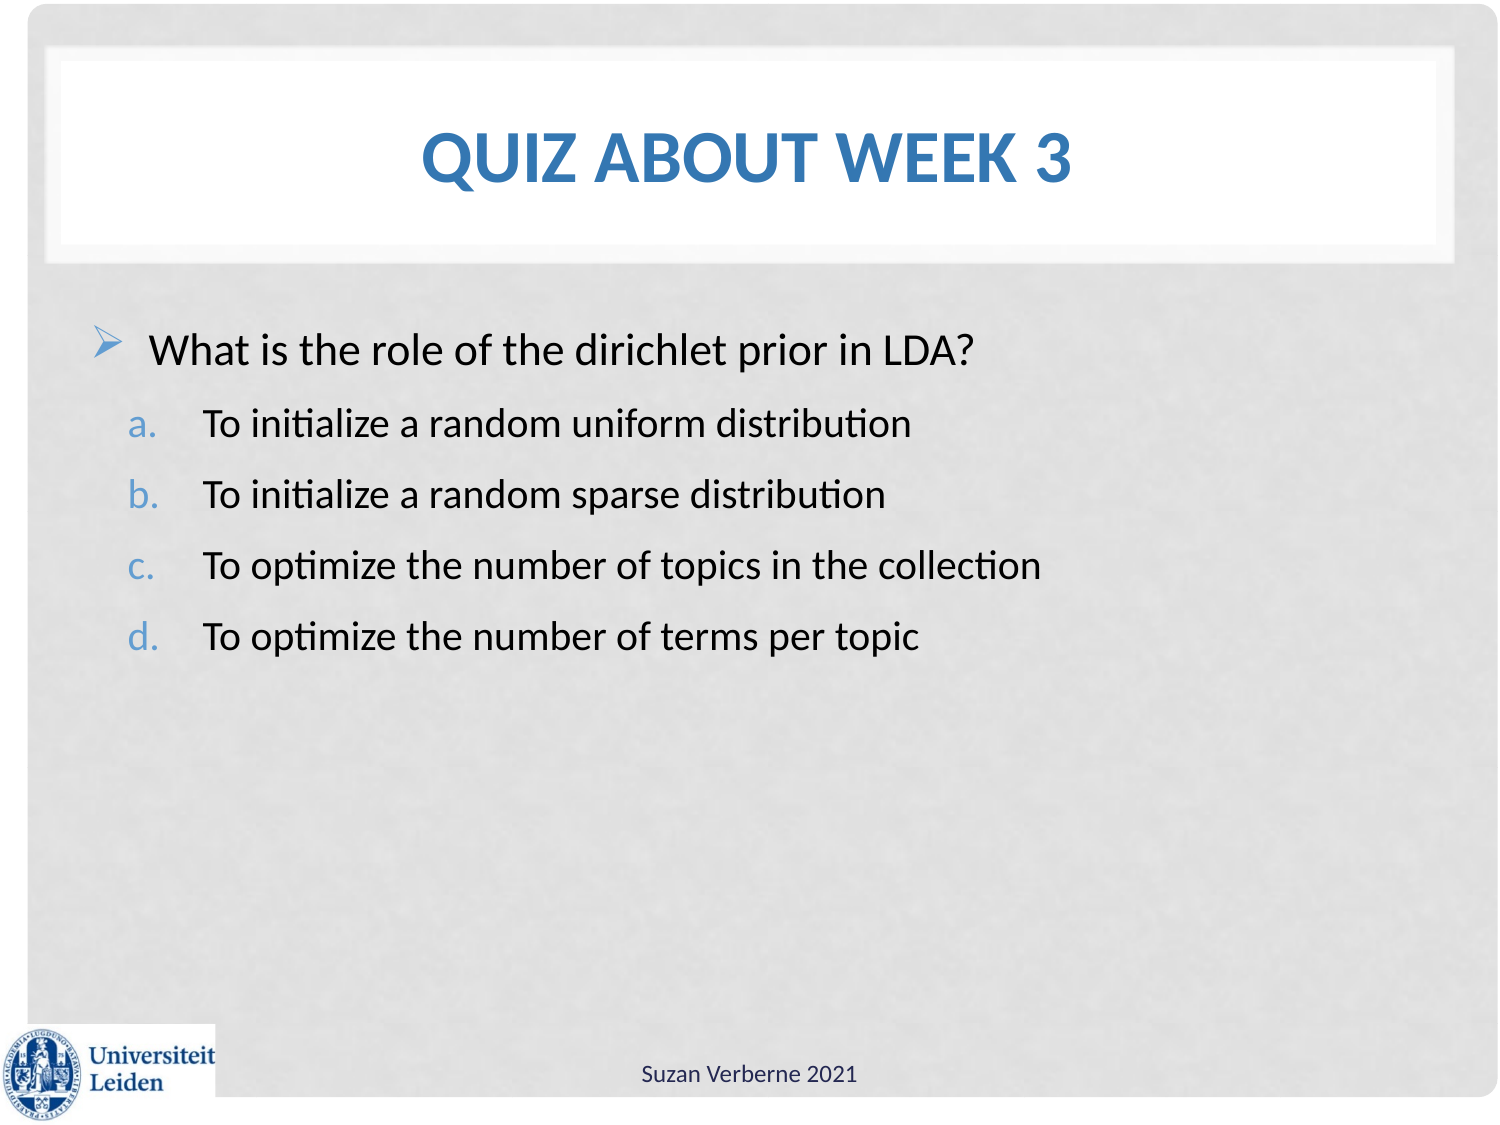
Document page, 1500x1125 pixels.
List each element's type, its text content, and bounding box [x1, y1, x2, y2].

list What is the role of the dirichlet prior in LDA? To initialize a random uniform distribution To initialize a random sparse distribution To optimize the number of topics in the collection To optimize the number of terms per topic [75, 312, 1425, 1005]
footer Suzan Verberne 2021 [512, 1042, 988, 1103]
title Quiz about week 3 [69, 66, 1425, 238]
picture [0, 1024, 216, 1125]
